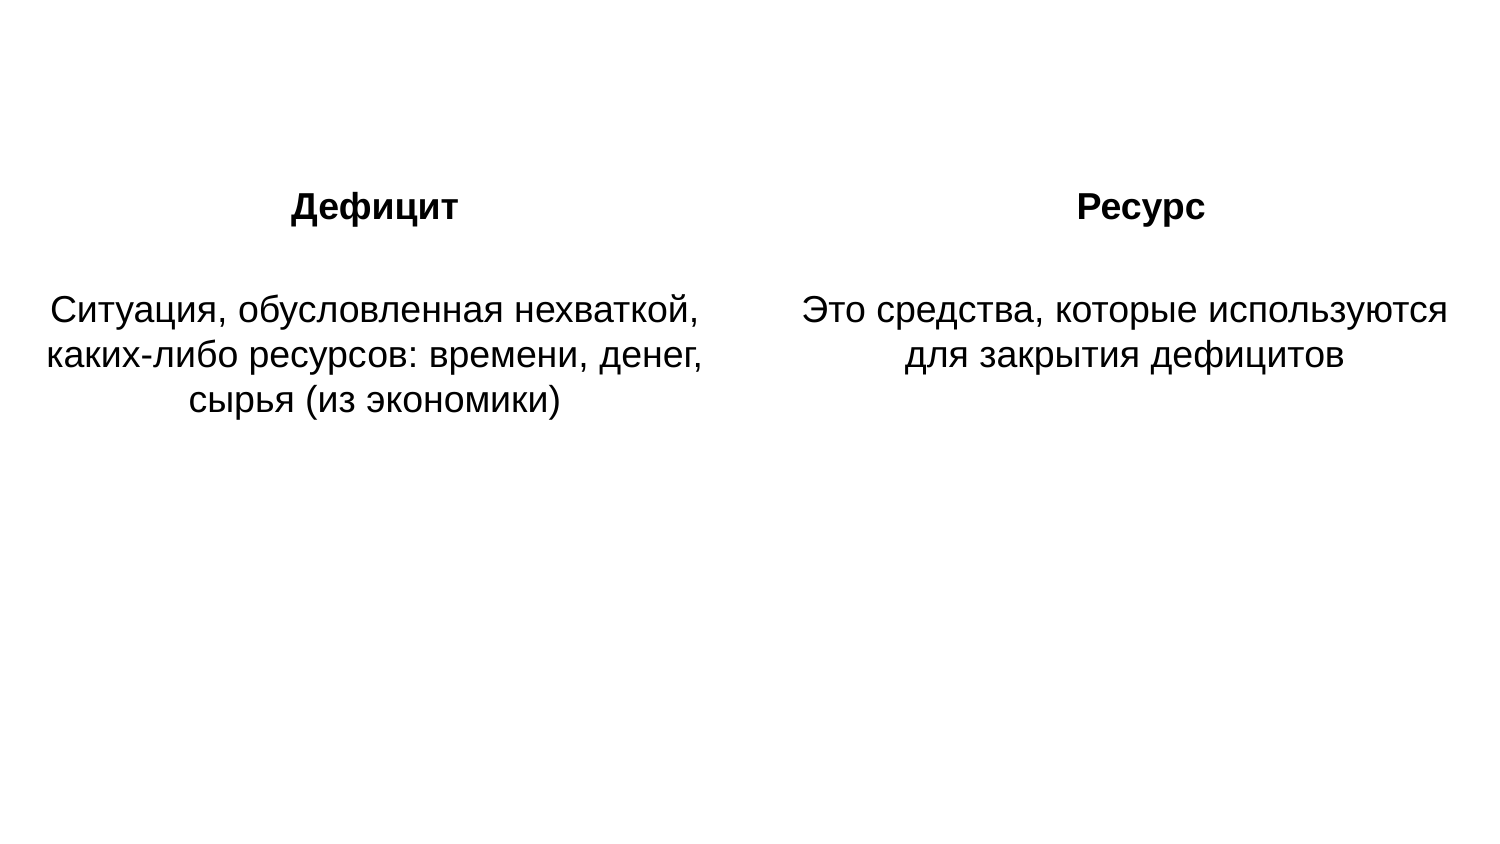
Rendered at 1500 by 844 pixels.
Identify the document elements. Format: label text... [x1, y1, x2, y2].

text_box Дефицит [0, 167, 750, 243]
text_box Ресурс [782, 167, 1500, 243]
text_box Это средства, которые используются для закрытия дефицитов [749, 269, 1500, 390]
text_box Ситуация, обусловленная нехваткой, каких-либо ресурсов: времени, денег, сырья (из экономики) [0, 269, 750, 435]
